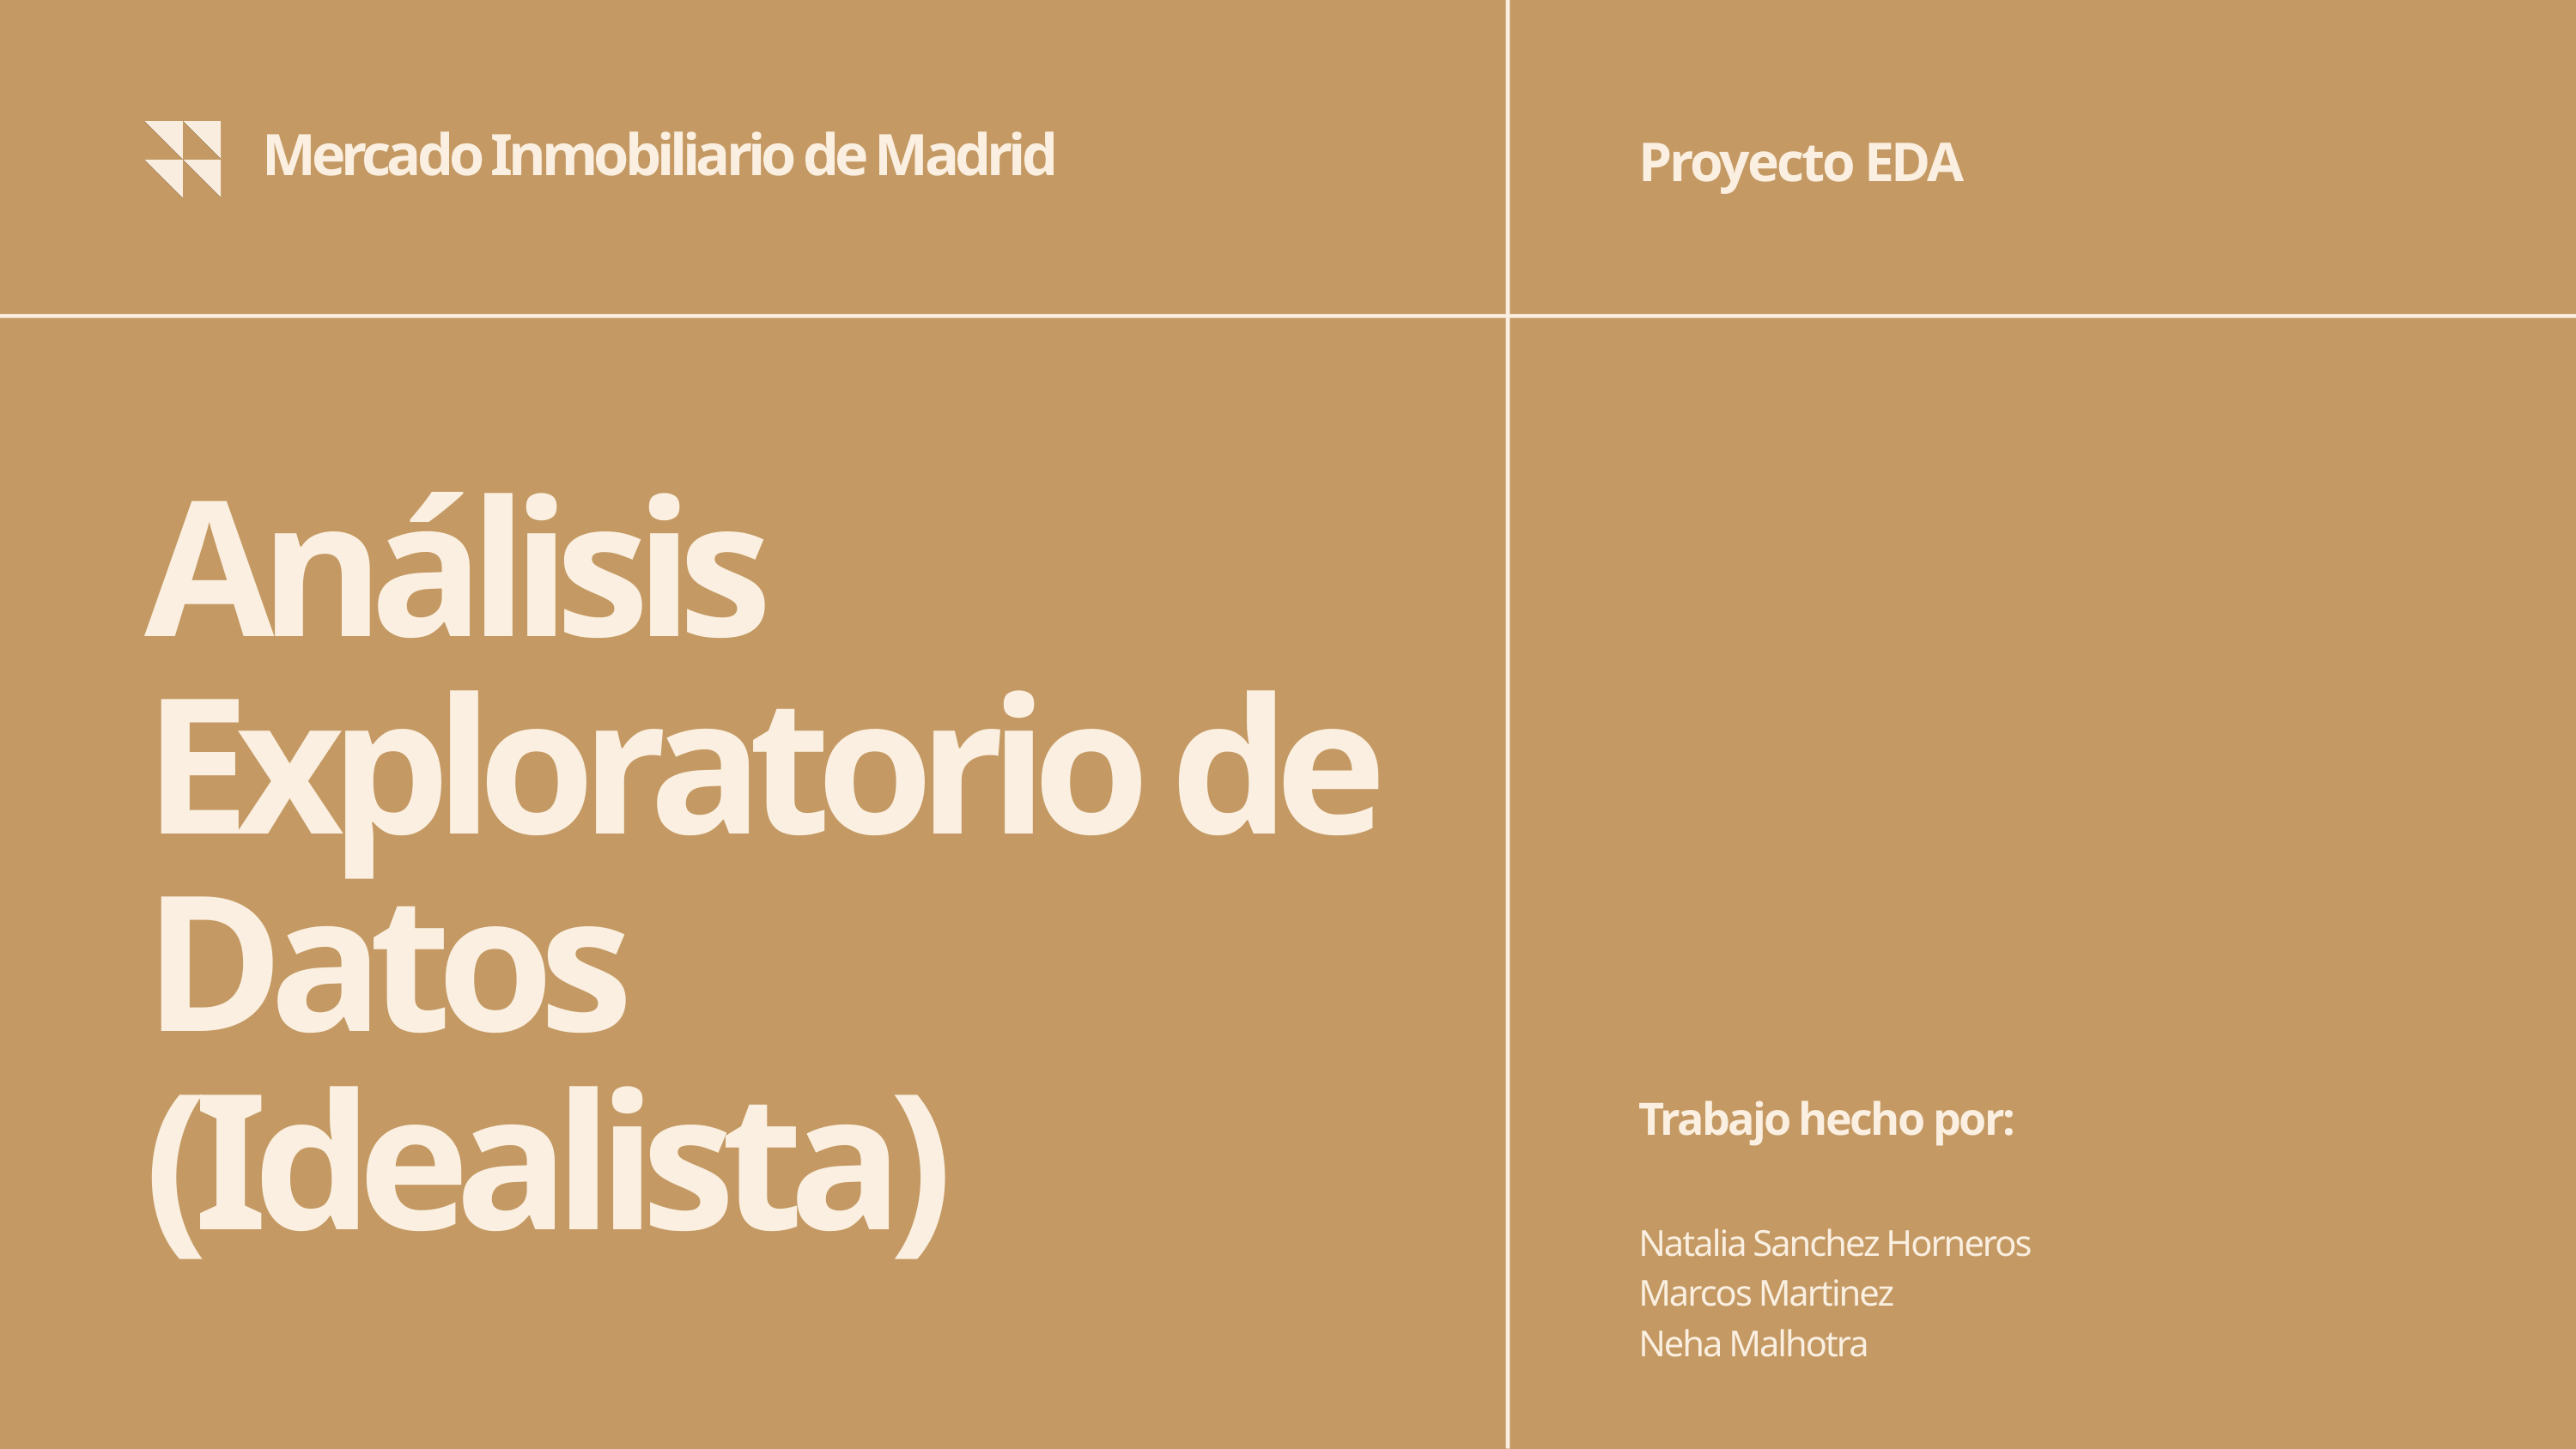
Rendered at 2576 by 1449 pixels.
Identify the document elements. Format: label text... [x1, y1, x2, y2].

text_box Análisis Exploratorio de Datos (Idealista) [144, 476, 1377, 1268]
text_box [1637, 1090, 2201, 1410]
text_box Proyecto EDA [1638, 128, 2451, 193]
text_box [144, 121, 1388, 198]
